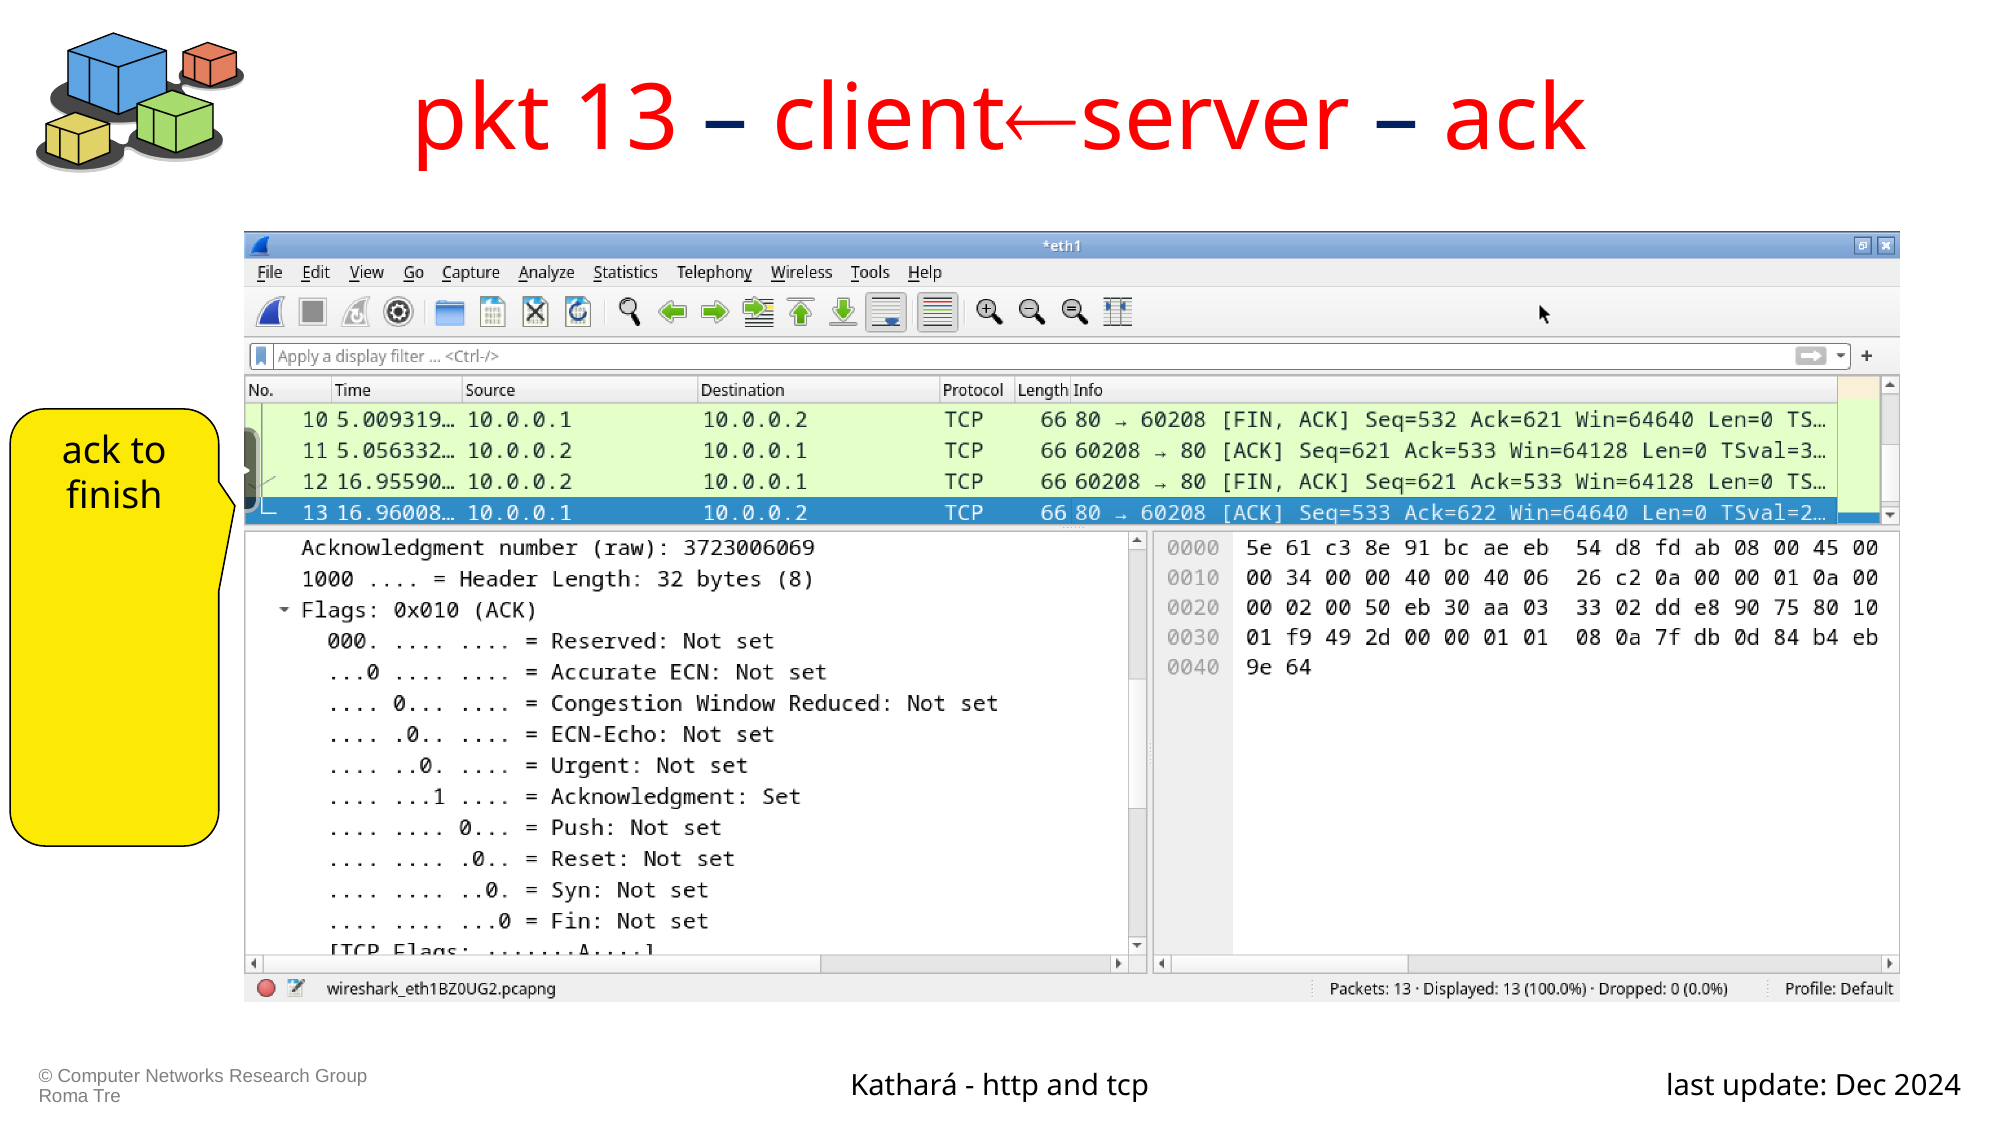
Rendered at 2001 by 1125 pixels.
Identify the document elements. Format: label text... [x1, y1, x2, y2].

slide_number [1519, 1058, 1977, 1114]
picture [36, 32, 99, 173]
picture [243, 231, 1901, 1002]
footer Kathará - http and tcp [511, 1058, 1489, 1114]
title pkt 13 – clientserver – ack [99, 19, 1900, 207]
text_box ack to finish [10, 408, 235, 847]
